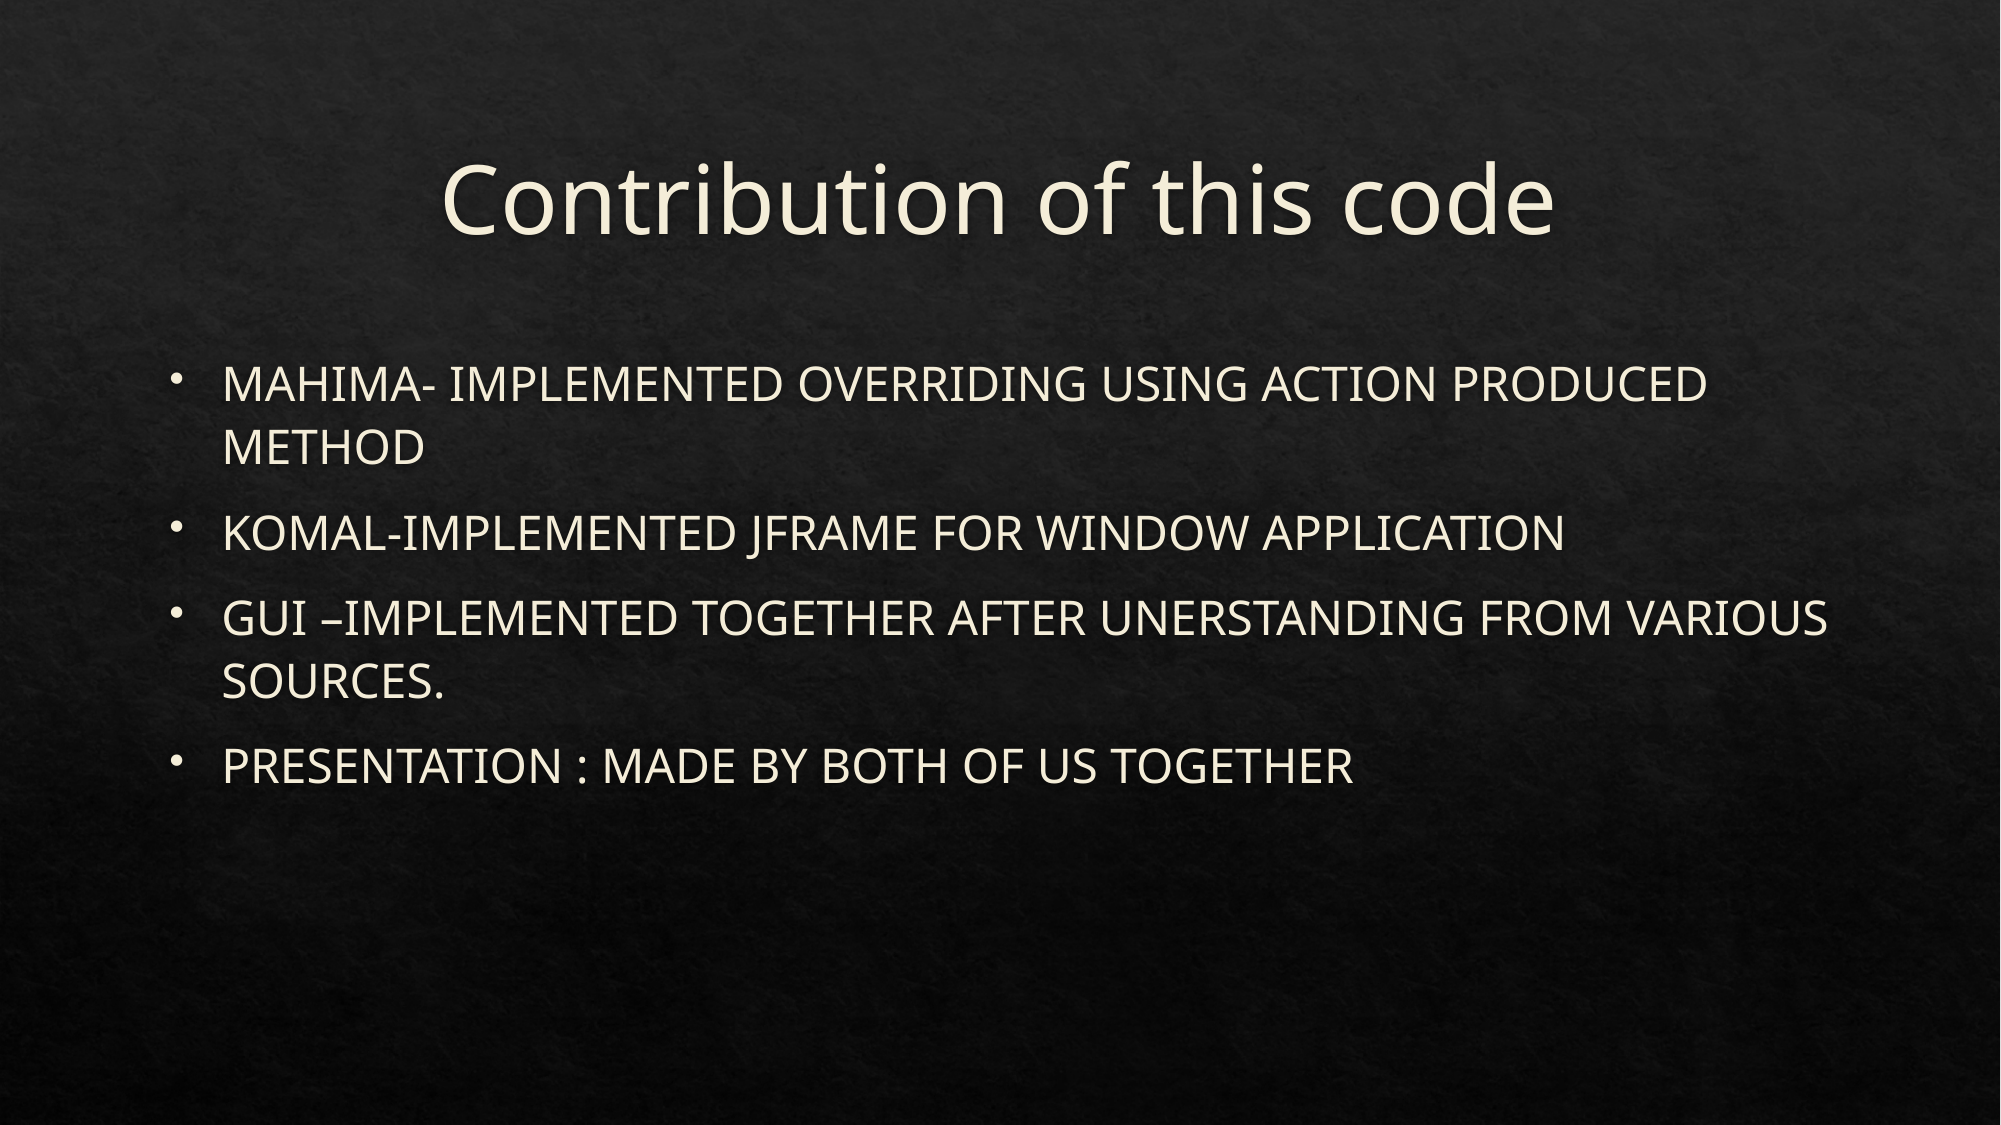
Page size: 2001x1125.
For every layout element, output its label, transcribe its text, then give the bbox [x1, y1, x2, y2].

title Contribution of this code [149, 99, 1849, 307]
list MAHIMA- IMPLEMENTED OVERRIDING USING ACTION PRODUCED METHOD KOMAL-IMPLEMENTED JFRAME FOR WINDOW APPLICATION GUI –IMPLEMENTED TOGETHER AFTER UNERSTANDING FROM VARIOUS SOURCES. PRESENTATION : MADE BY BOTH OF US TOGETHER [149, 340, 1849, 950]
